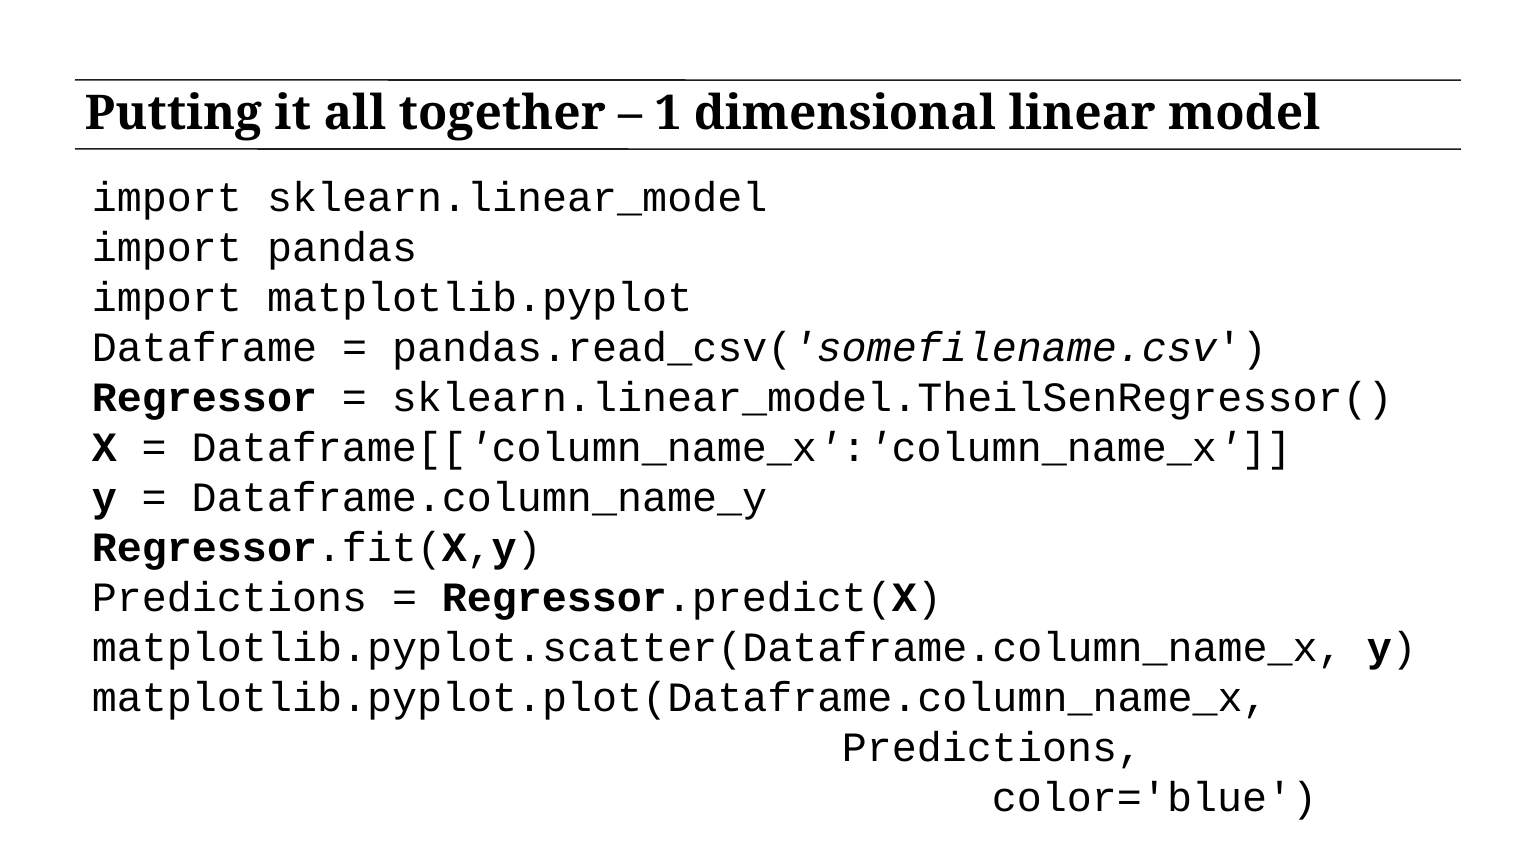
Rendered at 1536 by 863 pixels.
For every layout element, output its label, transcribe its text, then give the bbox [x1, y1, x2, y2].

list import sklearn.linear_model import pandas import matplotlib.pyplot Dataframe = pandas.read_csv('somefilename.csv') Regressor = sklearn.linear_model.TheilSenRegressor() X = Dataframe[['column_name_x':'column_name_x']] y = Dataframe.column_name_y Regressor.fit(X,y) Predictions = Regressor.predict(X) matplotlib.pyplot.scatter(Dataframe.column_name_x, y) matplotlib.pyplot.plot(Dataframe.column_name_x, Predictions, color='blue') [76, 160, 1460, 823]
title Putting it all together – 1 dimensional linear model [76, 82, 1369, 160]
